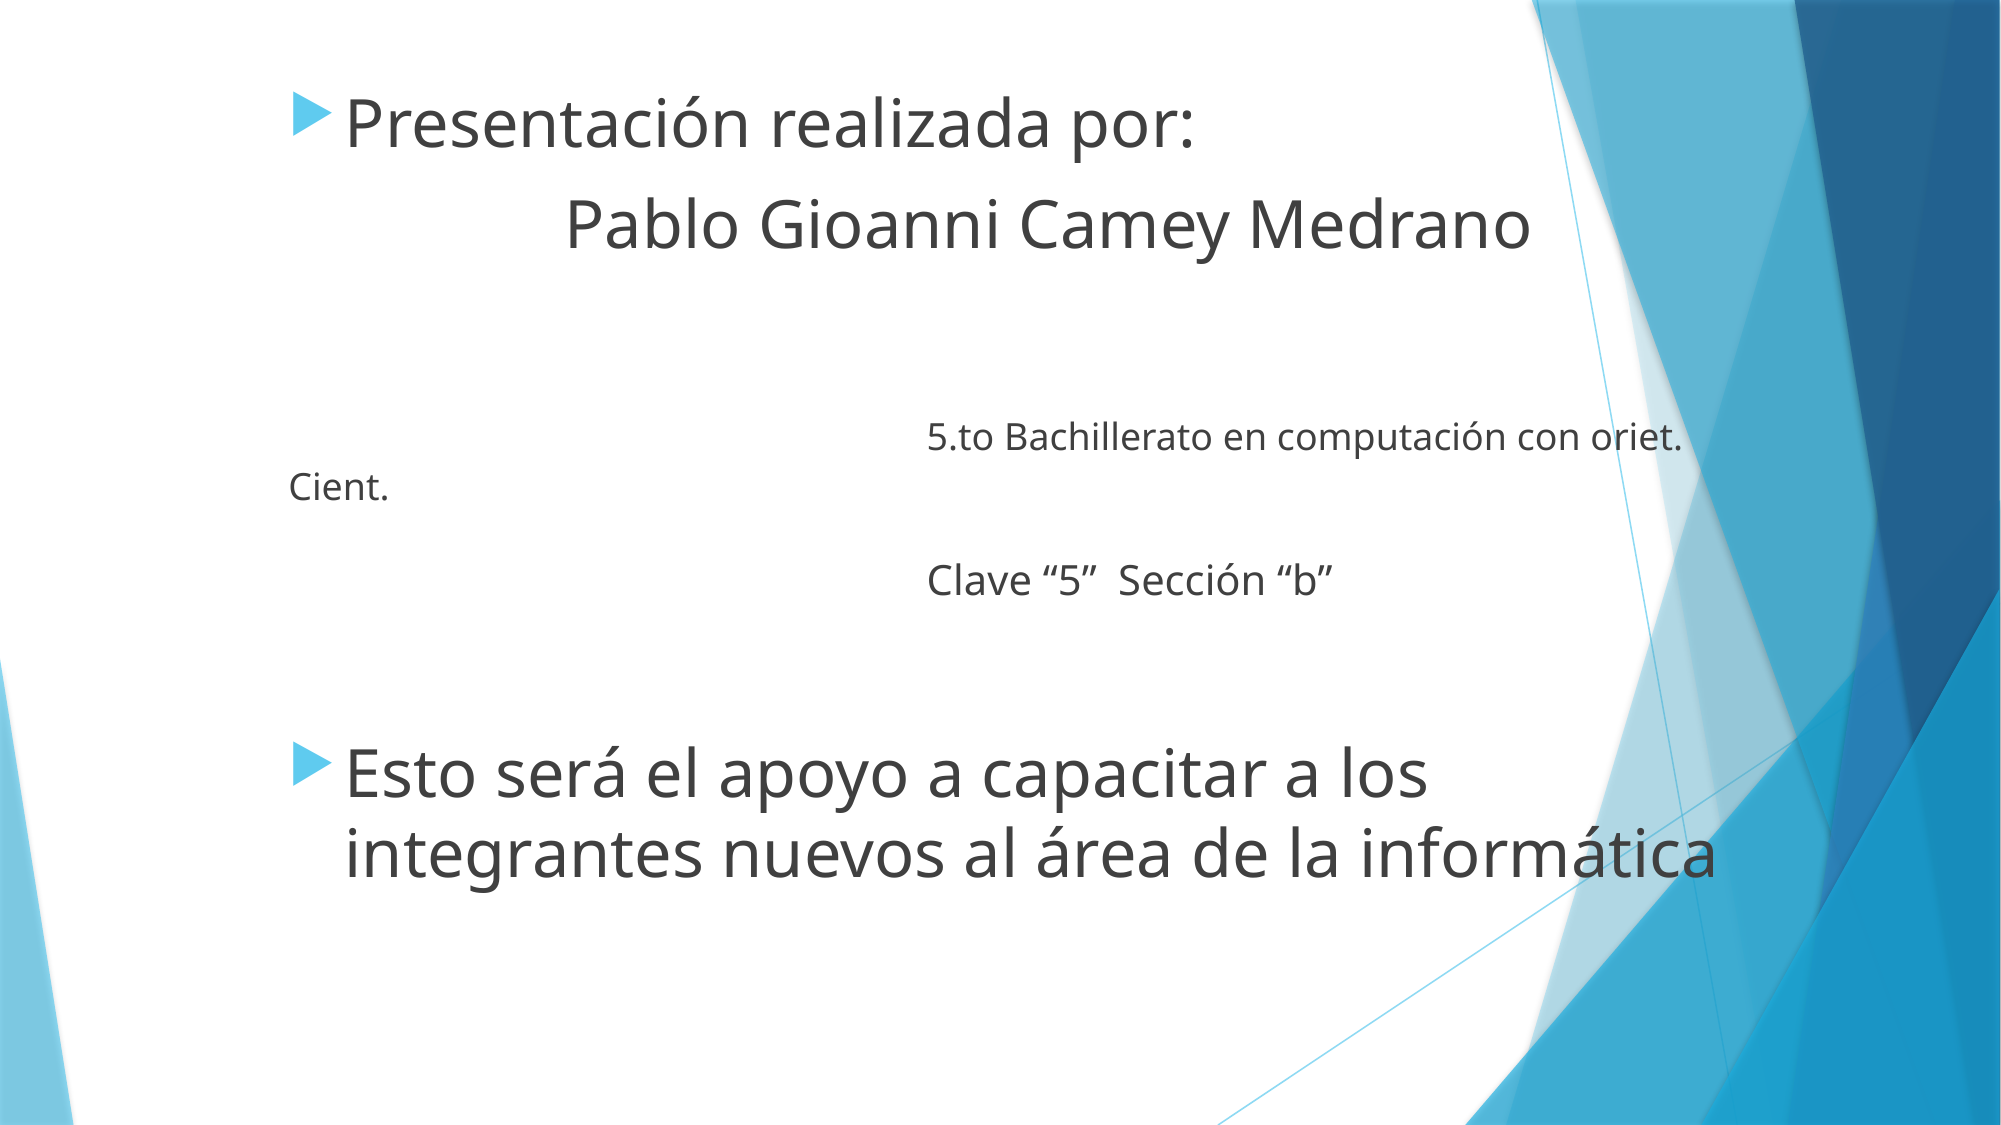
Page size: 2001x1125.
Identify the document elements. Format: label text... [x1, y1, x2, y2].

list Presentación realizada por: Pablo Gioanni Camey Medrano 5.to Bachillerato en computación con oriet. Cient. Clave “5” Sección “b” Esto será el apoyo a capacitar a los integrantes nuevos al área de la informática [273, 72, 1782, 985]
